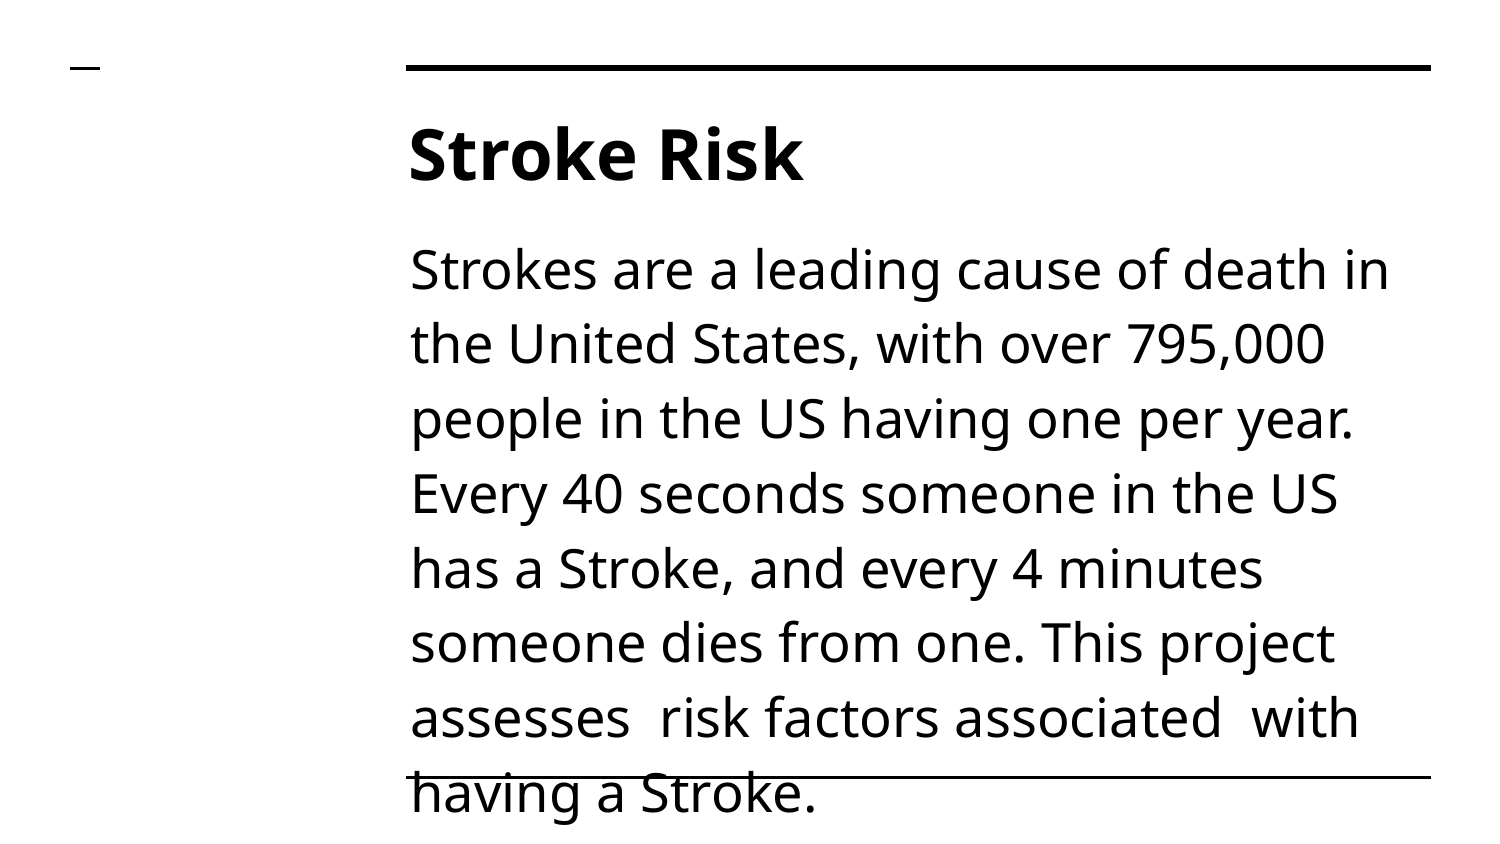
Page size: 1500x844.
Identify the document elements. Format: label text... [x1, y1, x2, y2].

title Stroke Risk [393, 94, 1431, 199]
list Strokes are a leading cause of death in the United States, with over 795,000 people in the US having one per year. Every 40 seconds someone in the US has a Stroke, and every 4 minutes someone dies from one. This project assesses risk factors associated with having a Stroke. [395, 210, 1433, 755]
